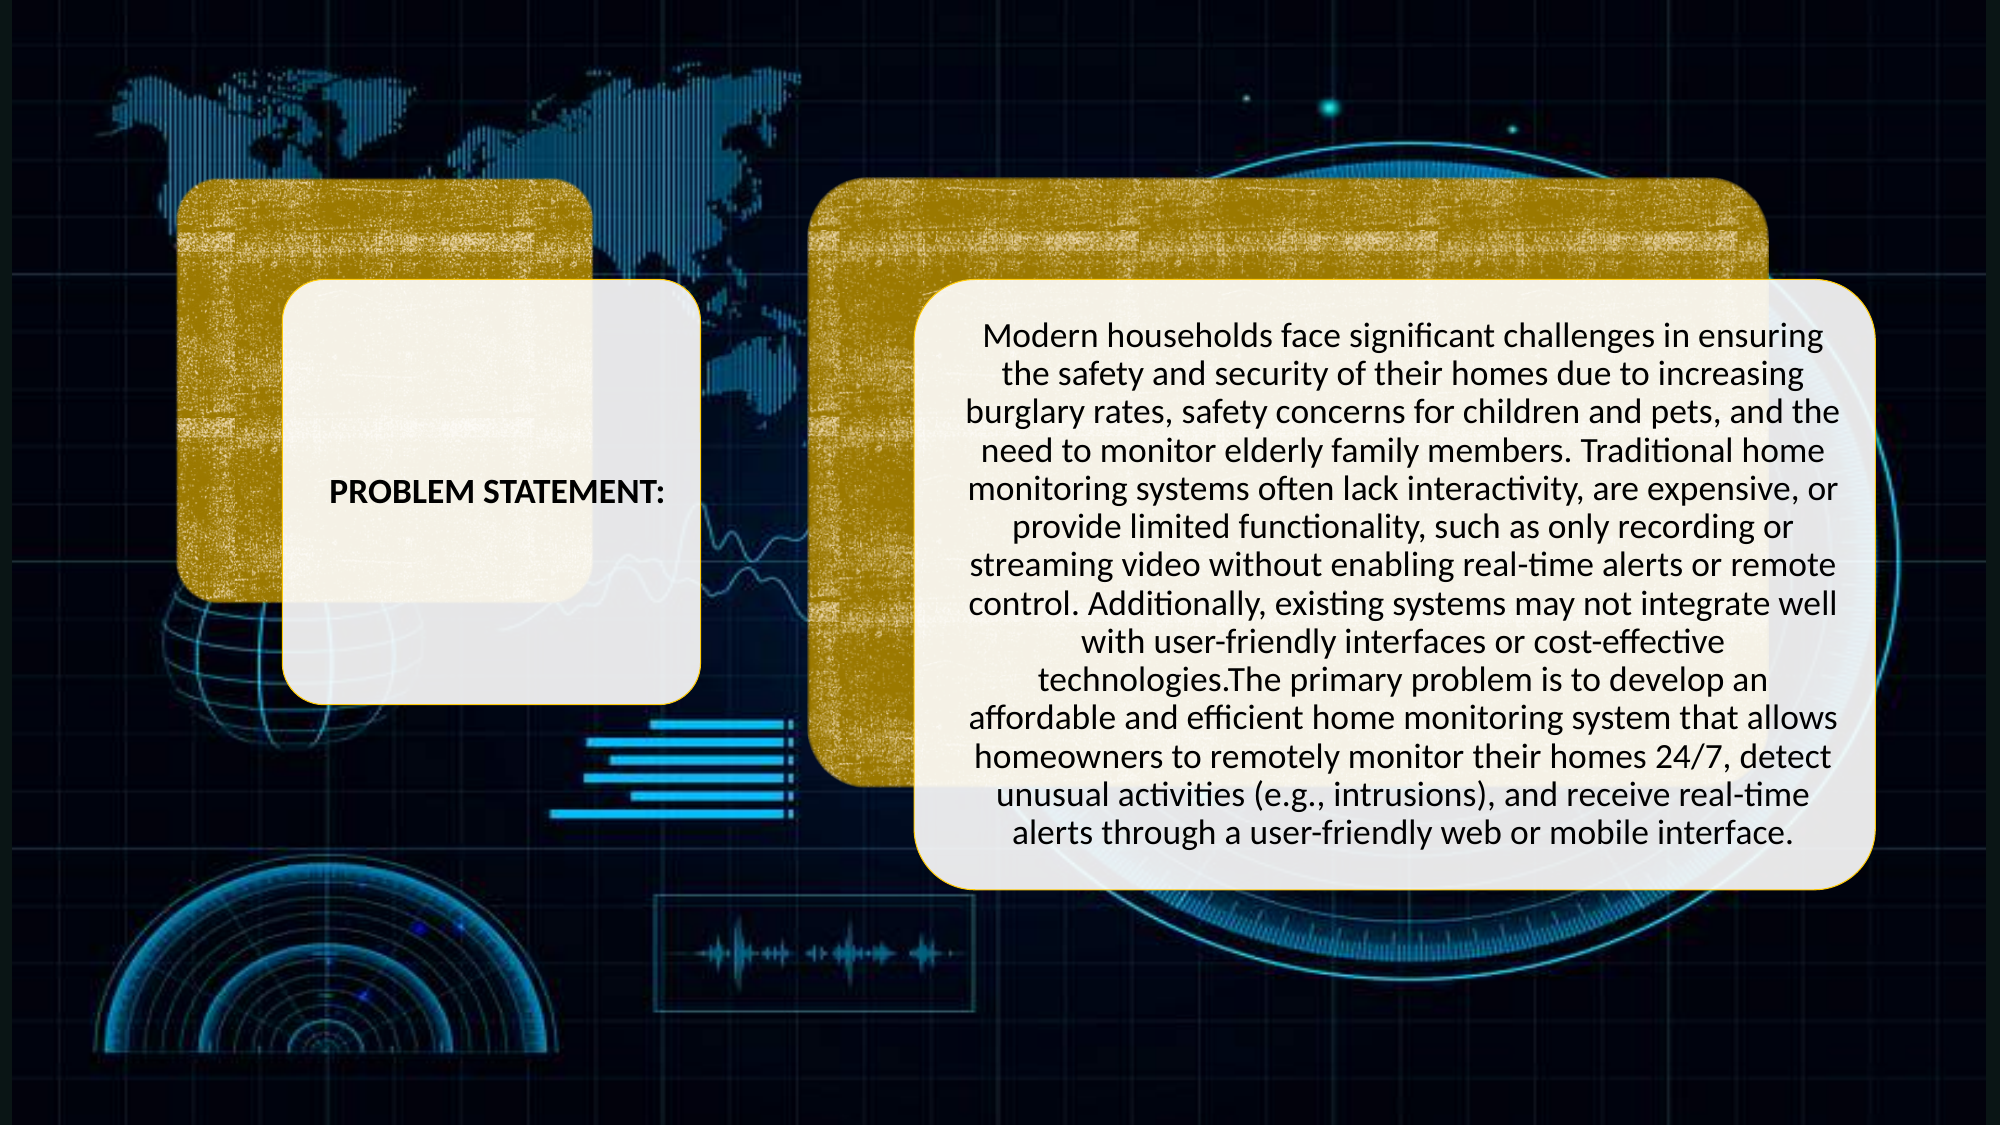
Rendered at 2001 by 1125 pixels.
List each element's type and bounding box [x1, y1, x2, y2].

text_box [176, 162, 1874, 904]
picture [13, 0, 1983, 1123]
